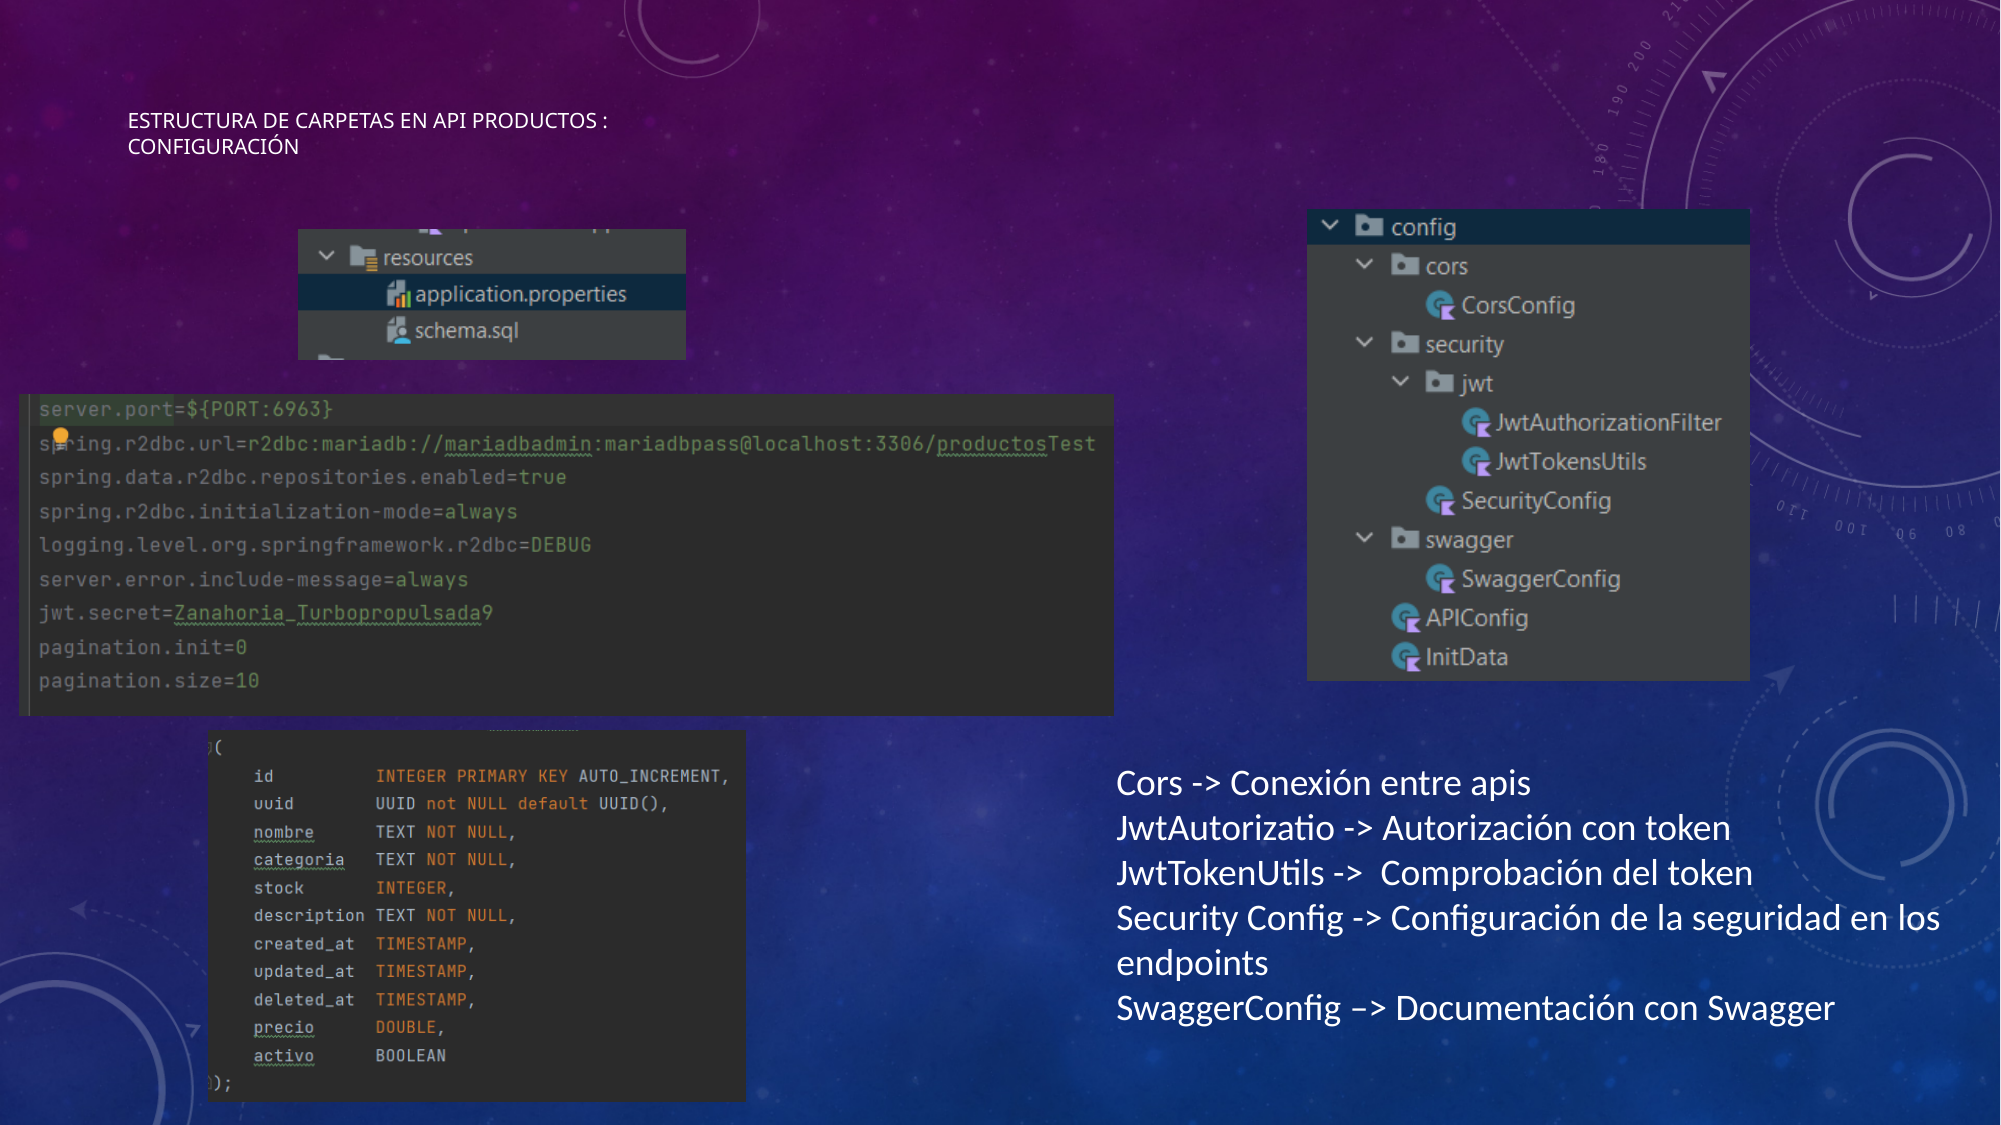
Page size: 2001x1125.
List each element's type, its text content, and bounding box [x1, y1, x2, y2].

text_box Cors -> Conexión entre apis JwtAutorizatio -> Autorización con token JwtTokenUtils -> Comprobación del token Security Config -> Configuración de la seguridad en los endpoints SwaggerConfig –> Documentación con Swagger [1101, 750, 1957, 1125]
picture [0, 0, 2001, 1125]
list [298, 229, 686, 360]
title Estructura de carpetas en api productos : configuración [112, 99, 1775, 167]
